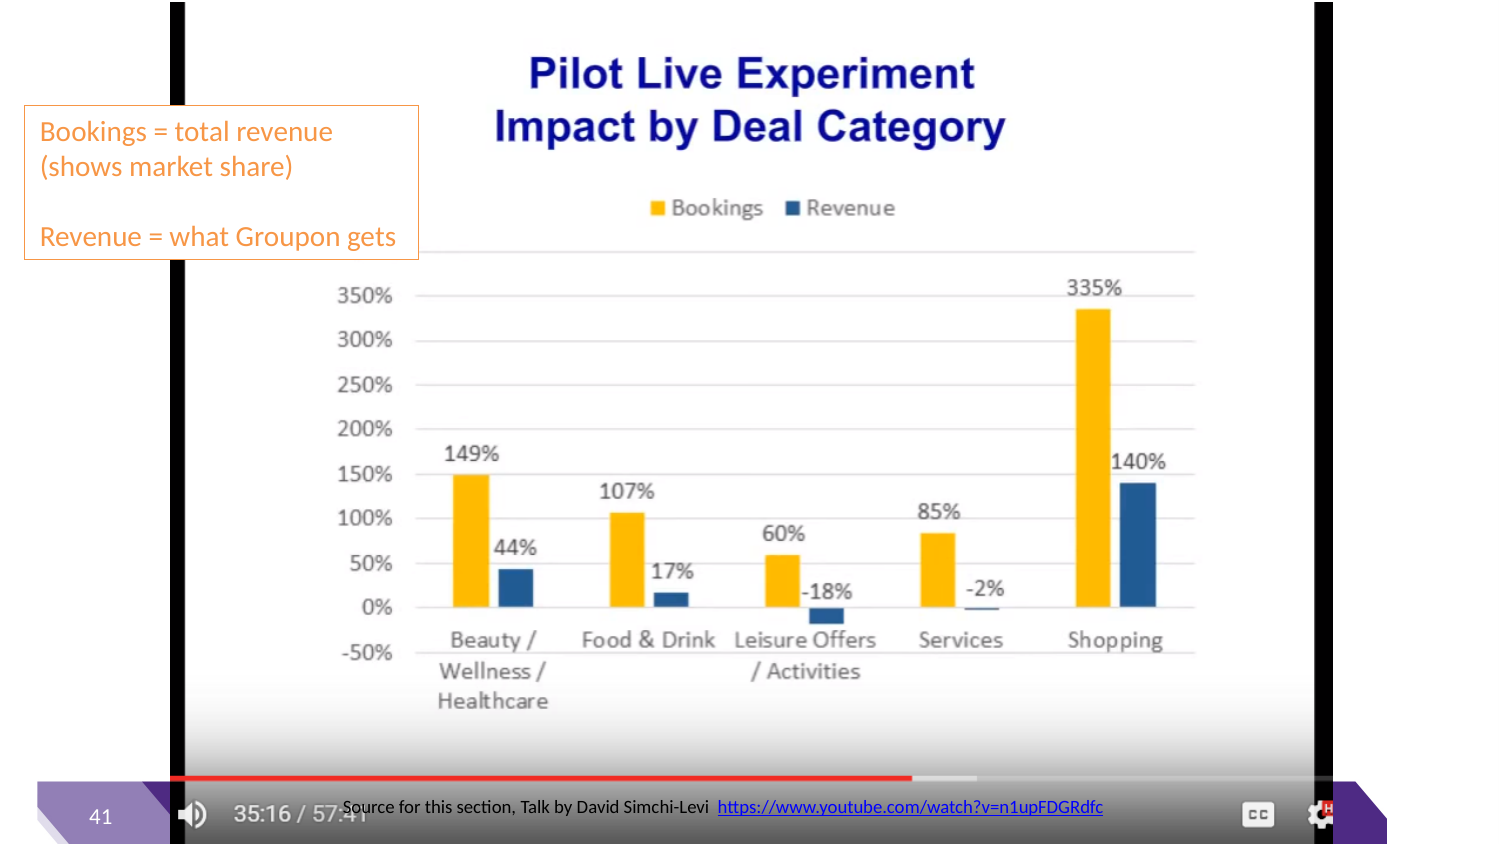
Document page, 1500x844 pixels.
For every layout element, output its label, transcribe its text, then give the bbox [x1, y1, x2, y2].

picture [0, 0, 1499, 844]
text_box Bookings = total revenue (shows market share) Revenue = what Groupon gets [24, 105, 165, 260]
